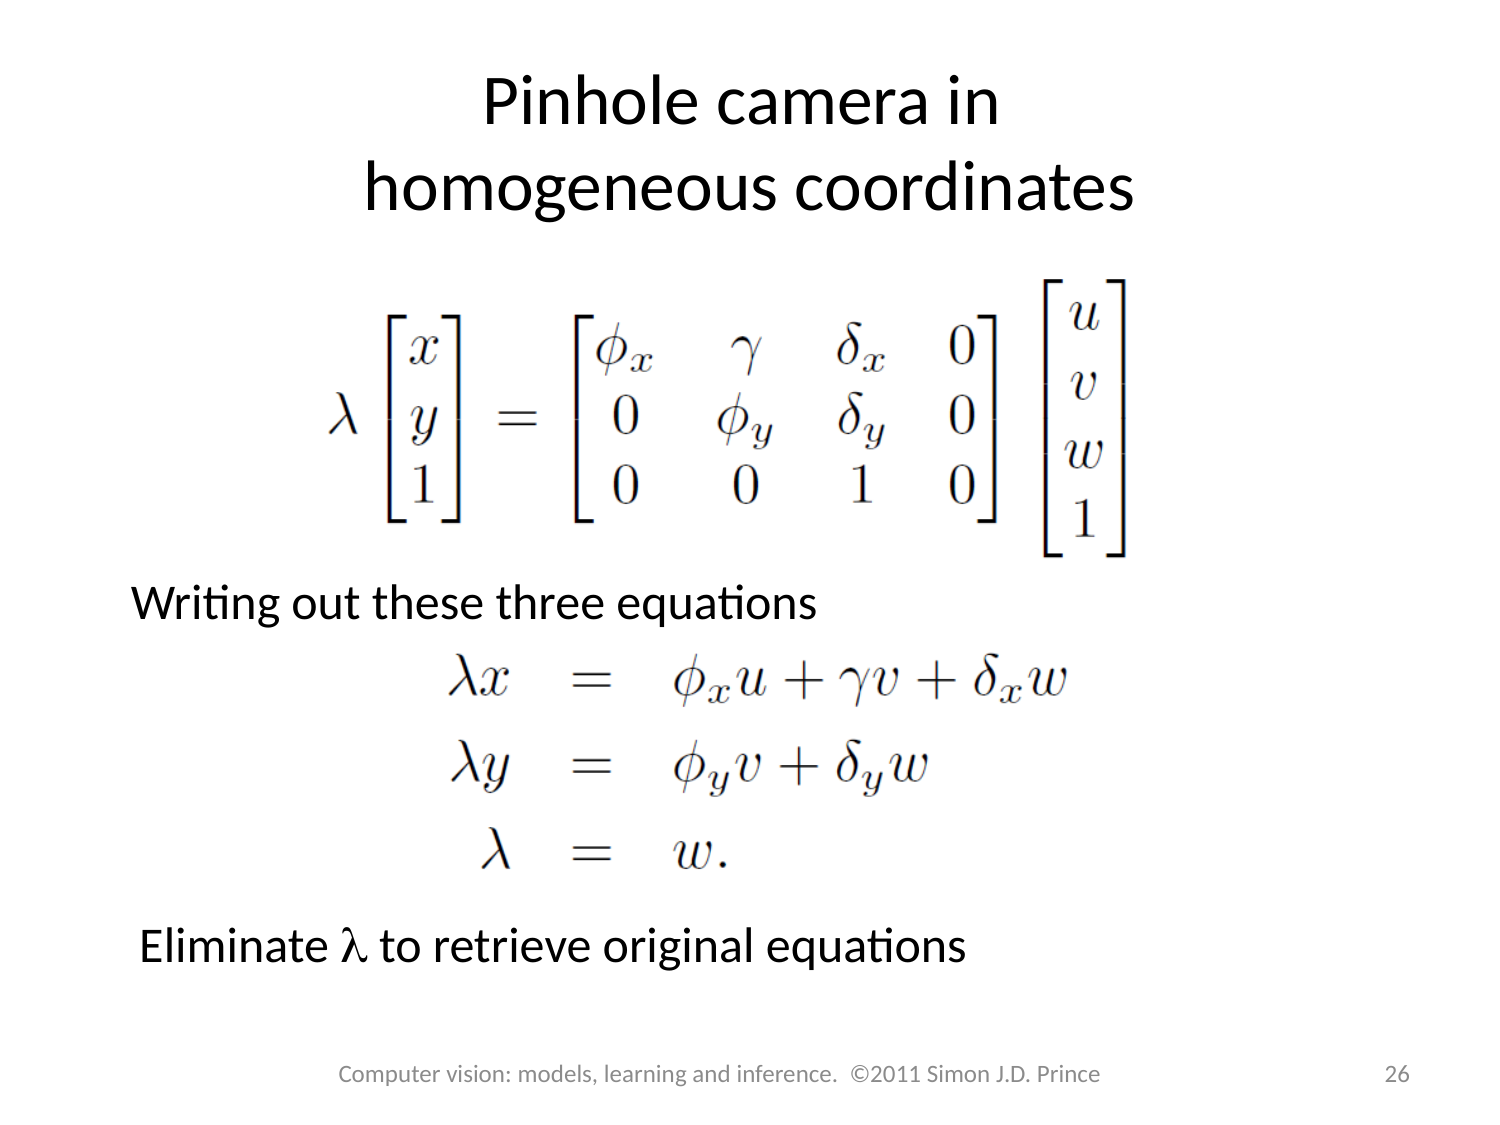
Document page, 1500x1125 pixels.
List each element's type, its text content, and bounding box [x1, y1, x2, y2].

text_box Eliminate l to retrieve original equations [124, 905, 982, 980]
slide_number 26 [1140, 1042, 1425, 1103]
title Pinhole camera in homogeneous coordinates [75, 45, 1425, 233]
picture [442, 644, 1081, 883]
picture [312, 278, 1140, 565]
footer Computer vision: models, learning and inference. ©2011 Simon J.D. Prince [301, 1042, 1140, 1103]
text_box Writing out these three equations [116, 562, 833, 638]
